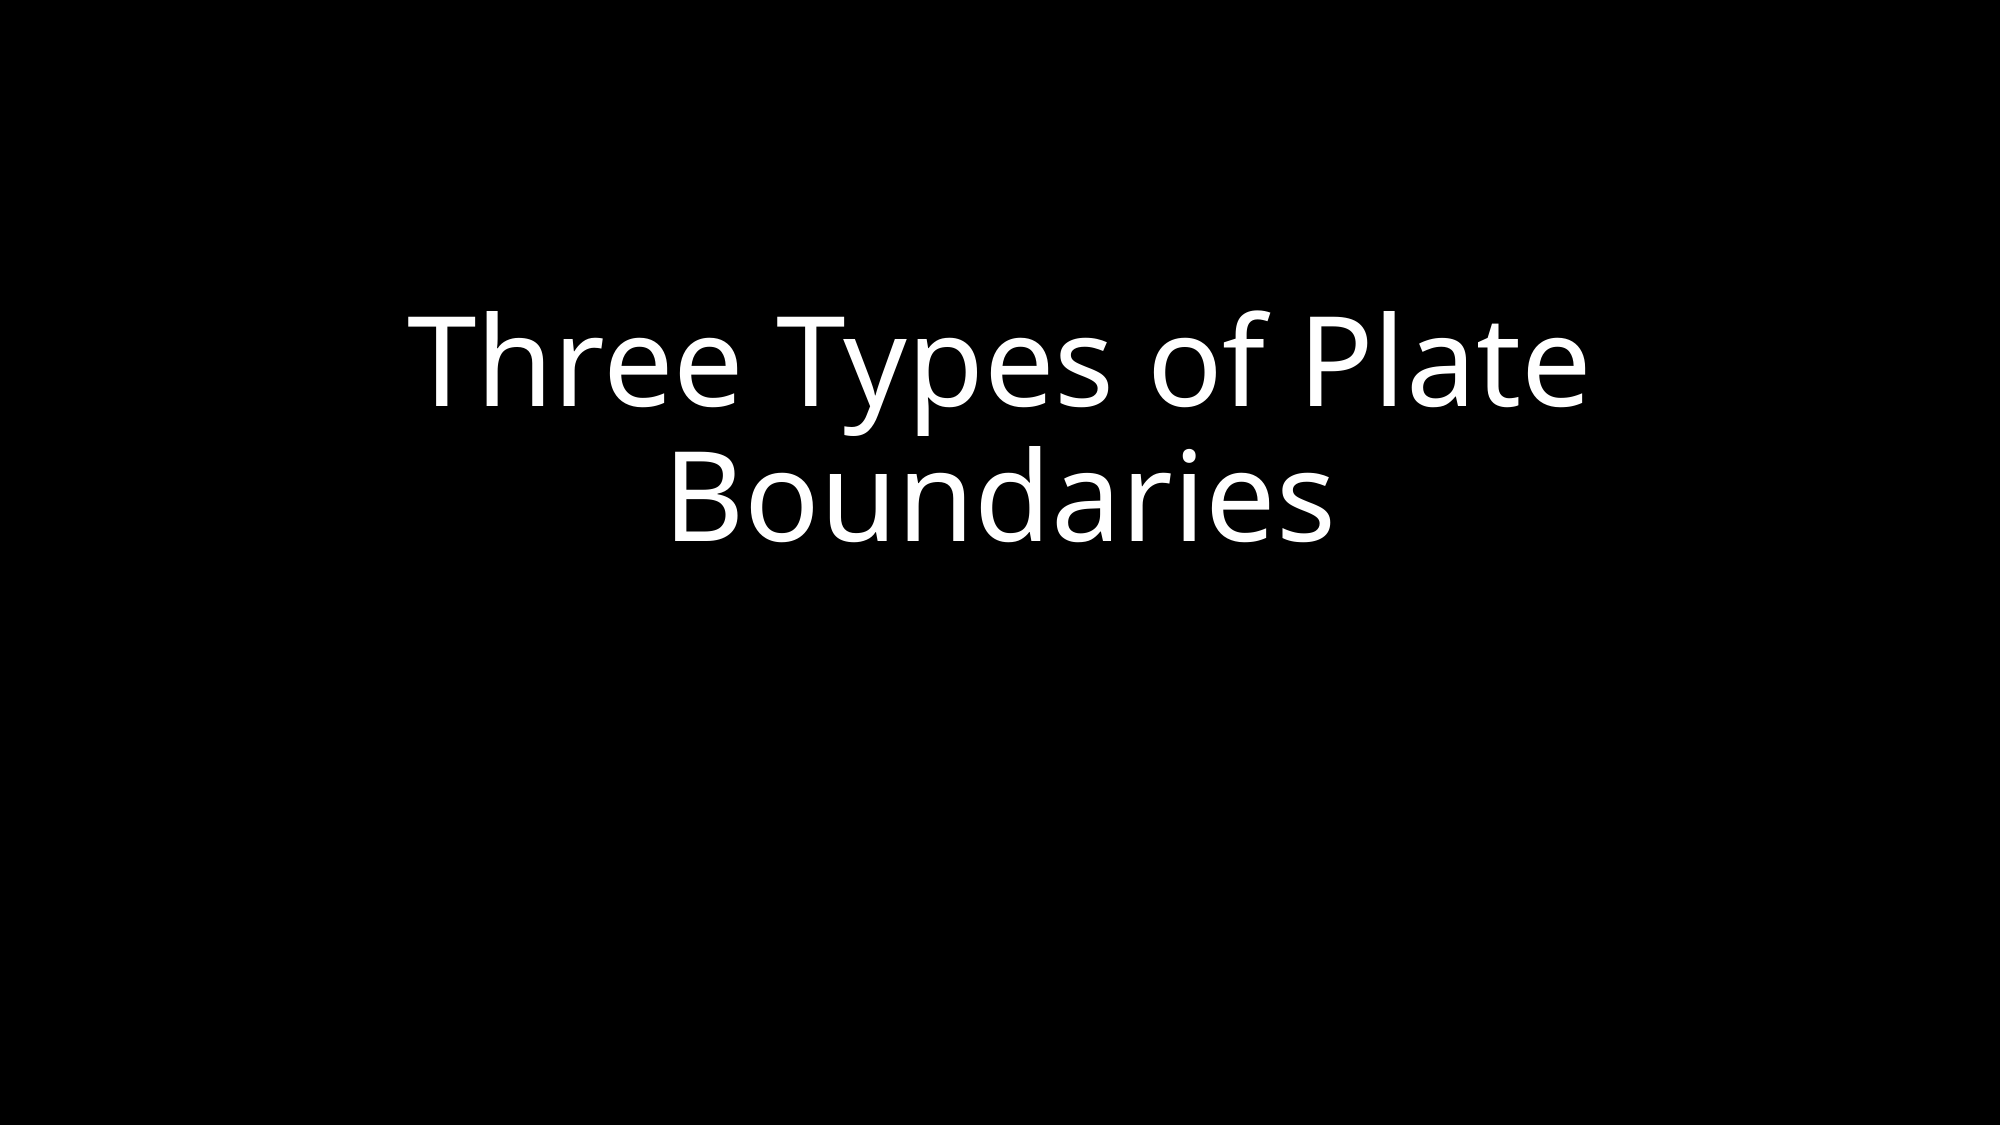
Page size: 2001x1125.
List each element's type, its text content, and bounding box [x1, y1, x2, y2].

title Three Types of Plate Boundaries [249, 184, 1750, 576]
